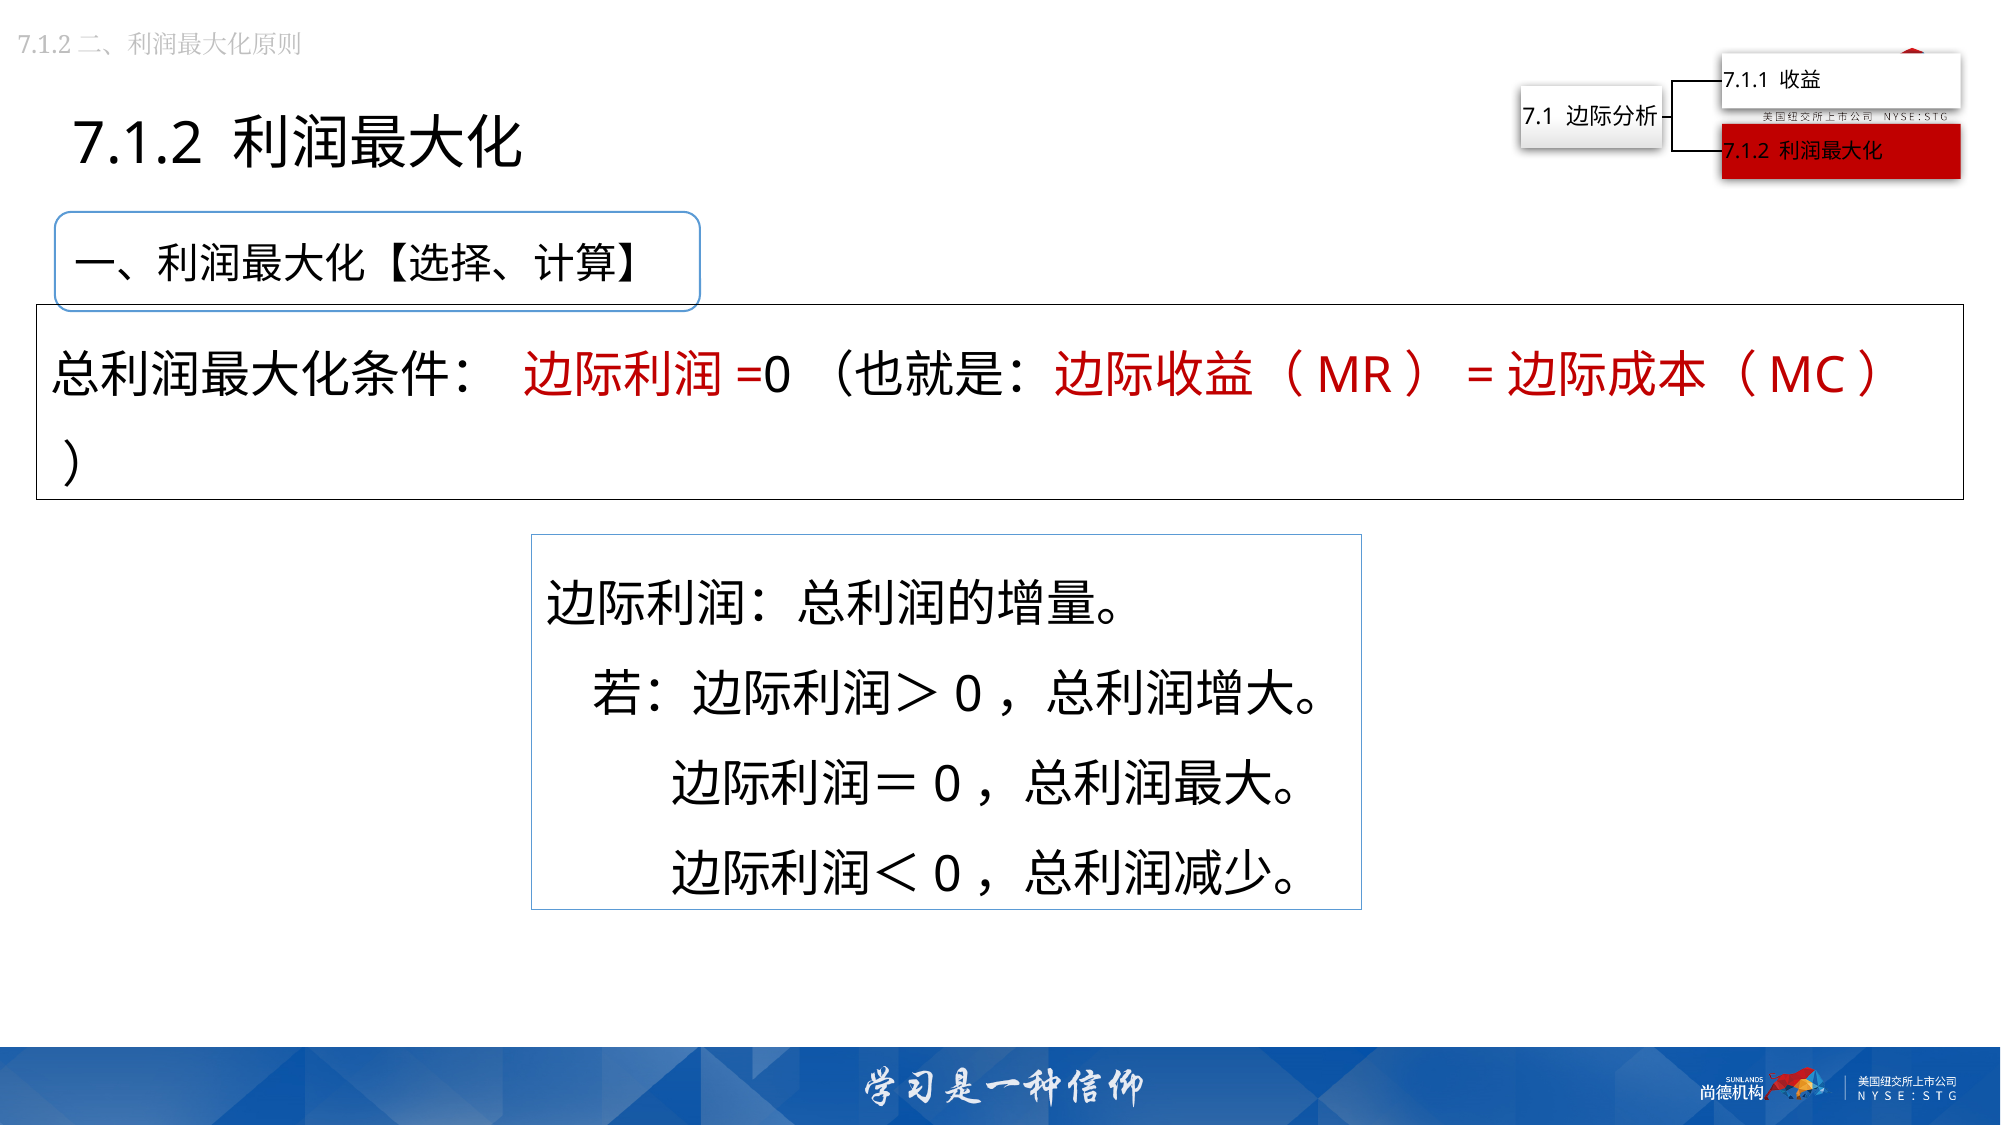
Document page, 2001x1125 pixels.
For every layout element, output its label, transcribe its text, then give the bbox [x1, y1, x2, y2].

text_box 7.1.2二、利润最大化原则 [2, 21, 318, 67]
text_box 7.1.2 利润最大化 [54, 95, 1442, 184]
text_box 一、利润最大化【选择、计算】 [53, 210, 702, 304]
text_box 总利润最大化条件： 边际利润=0（也就是：边际收益（MR）=边际成本（MC） ） [36, 304, 1964, 500]
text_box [1442, 0, 2000, 276]
picture [0, 1047, 2001, 1125]
text_box 边际利润：总利润的增量。 若：边际利润＞0，总利润增大。 边际利润＝0，总利润最大。 边际利润＜0，总利润减少。 [531, 534, 1362, 910]
